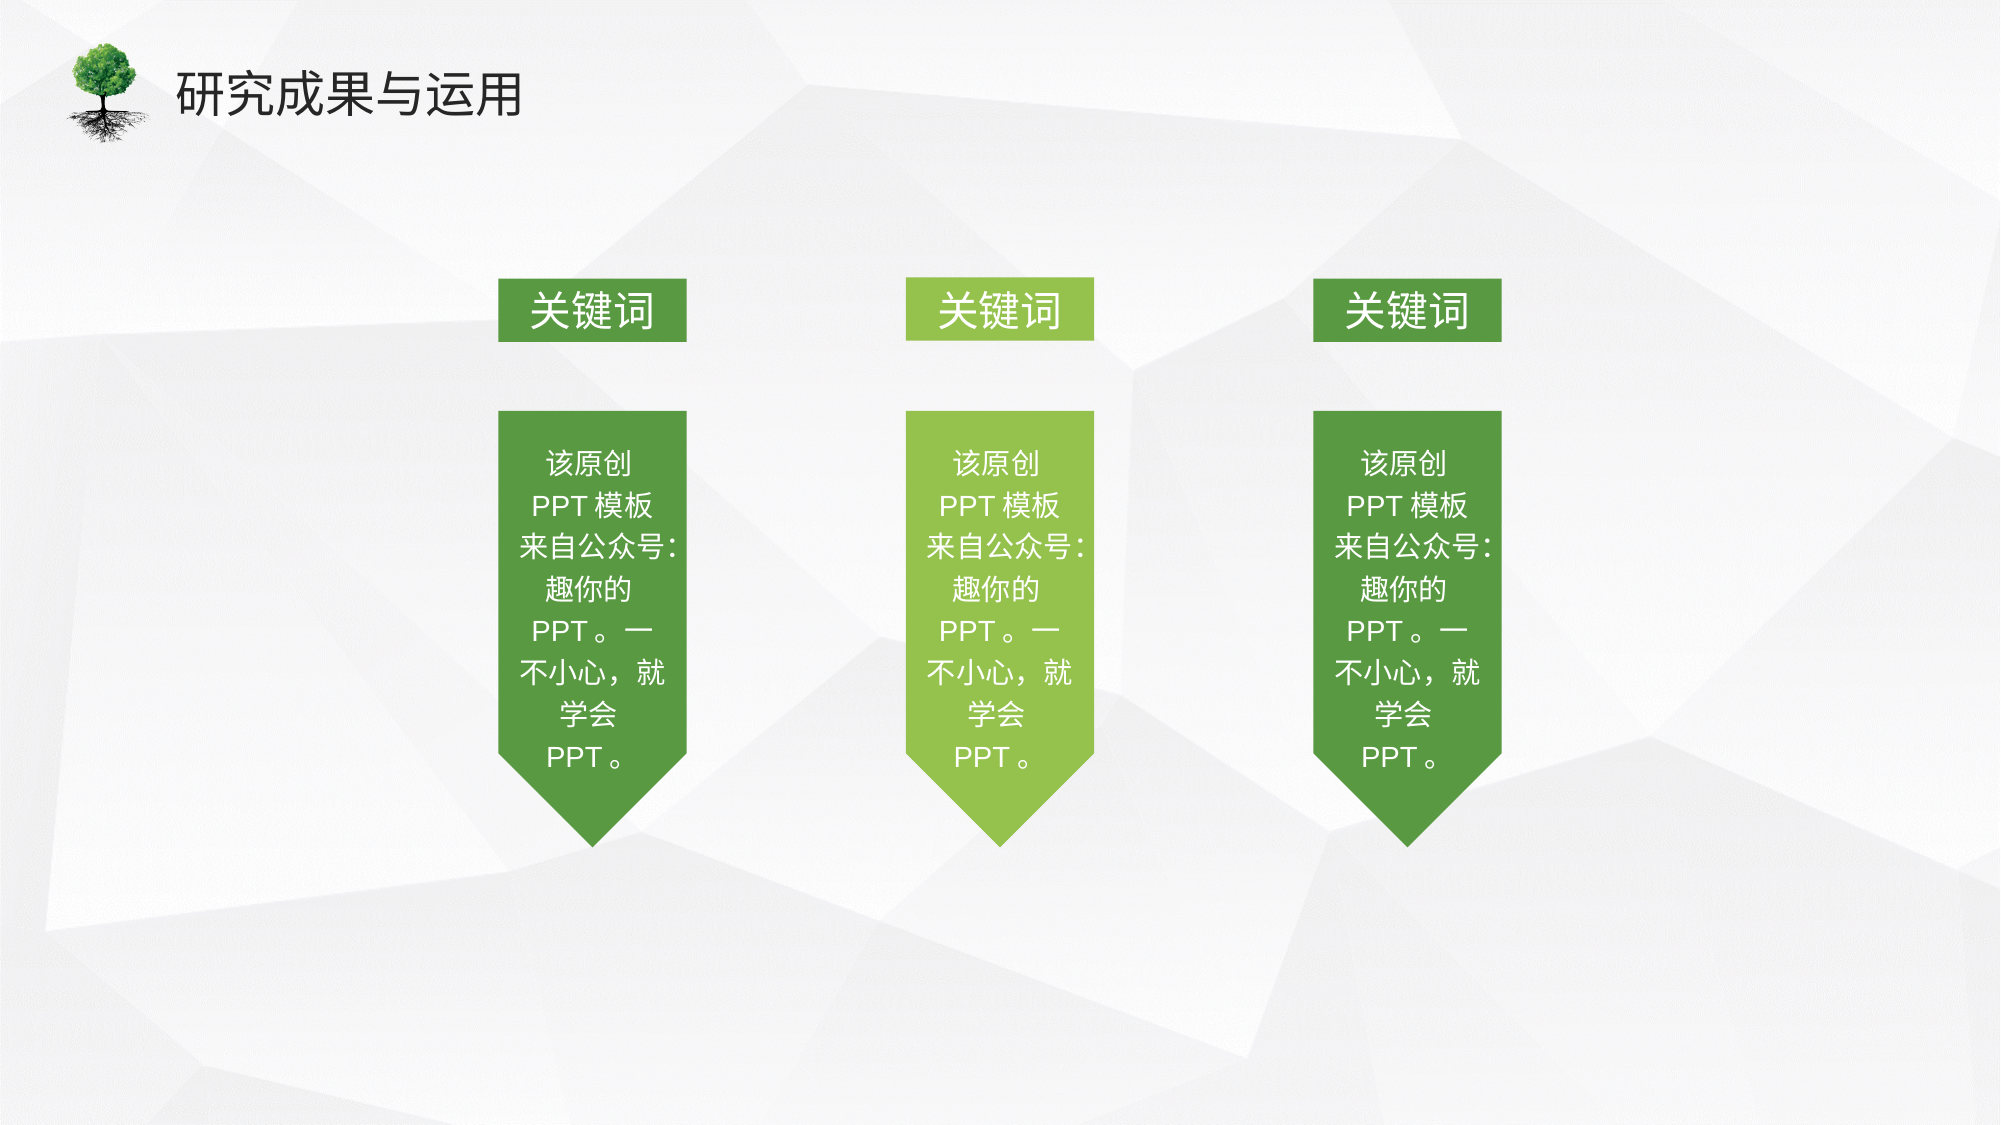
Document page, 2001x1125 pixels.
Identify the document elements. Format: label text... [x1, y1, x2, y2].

text_box [904, 409, 1096, 849]
text_box [1312, 409, 1503, 849]
text_box 该原创PPT模板来自公众号：趣你的PPT。一不小心，就学会PPT。 [925, 438, 1075, 774]
text_box 研究成果与运用 [155, 54, 547, 130]
text_box [677, 278, 688, 343]
text_box [905, 276, 1095, 342]
text_box [1492, 278, 1503, 343]
text_box 关键词 [916, 277, 1084, 343]
text_box [497, 409, 688, 849]
picture [0, 0, 2001, 1125]
text_box [1312, 278, 1323, 343]
text_box 关键词 [508, 277, 677, 343]
text_box [497, 278, 508, 343]
text_box 关键词 [1323, 277, 1492, 343]
text_box 该原创PPT模板来自公众号：趣你的PPT。一不小心，就学会PPT。 [517, 438, 667, 774]
text_box 该原创PPT模板来自公众号：趣你的PPT。一不小心，就学会PPT。 [1332, 438, 1482, 774]
